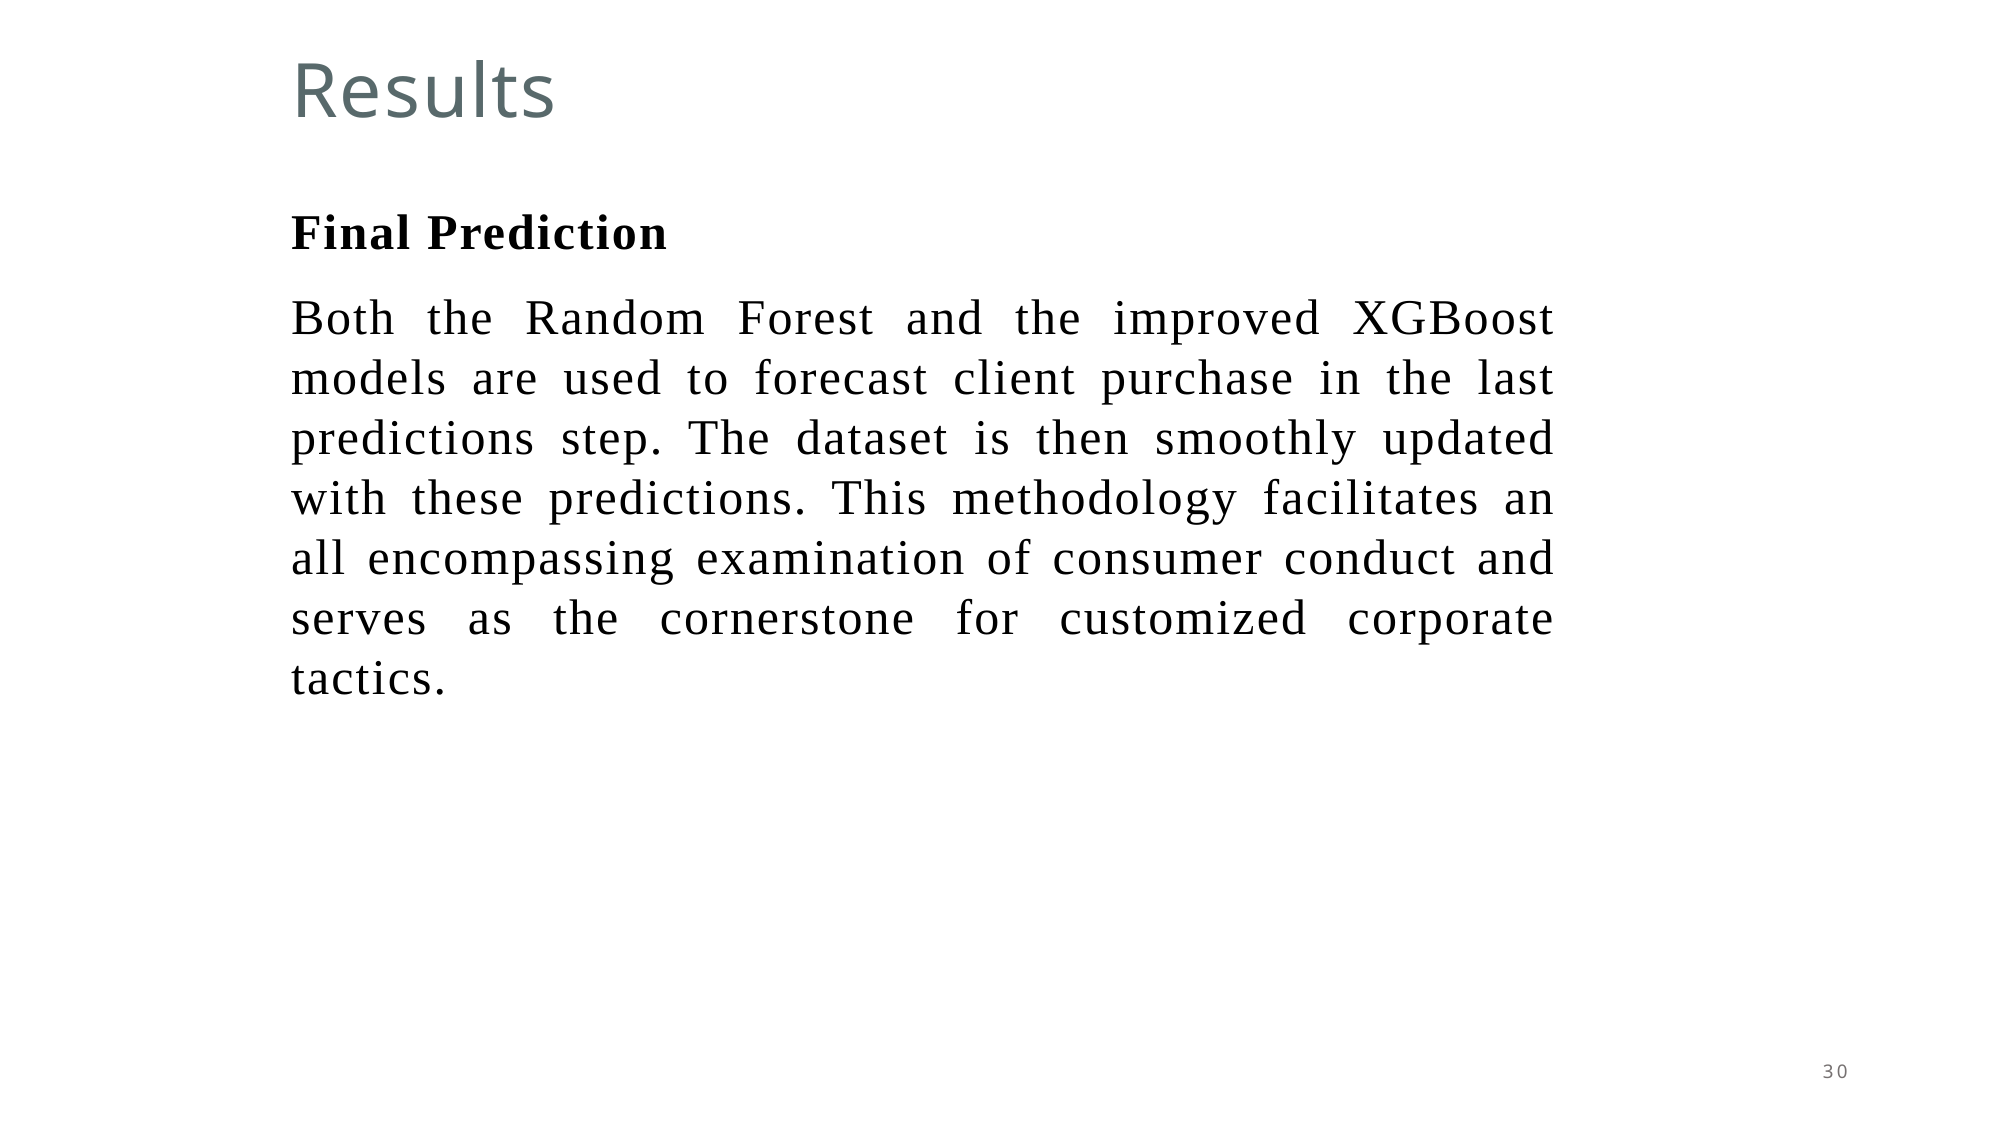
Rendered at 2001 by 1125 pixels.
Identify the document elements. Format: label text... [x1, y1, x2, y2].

slide_number 30 [1412, 1042, 1863, 1103]
list Final Prediction Both the Random Forest and the improved XGBoost models are used to forecast client purchase in the last predictions step. The dataset is then smoothly updated with these predictions. This methodology facilitates an all encompassing examination of consumer conduct and serves as the cornerstone for customized corporate tactics. [276, 191, 1571, 874]
title Results [276, 52, 1156, 135]
